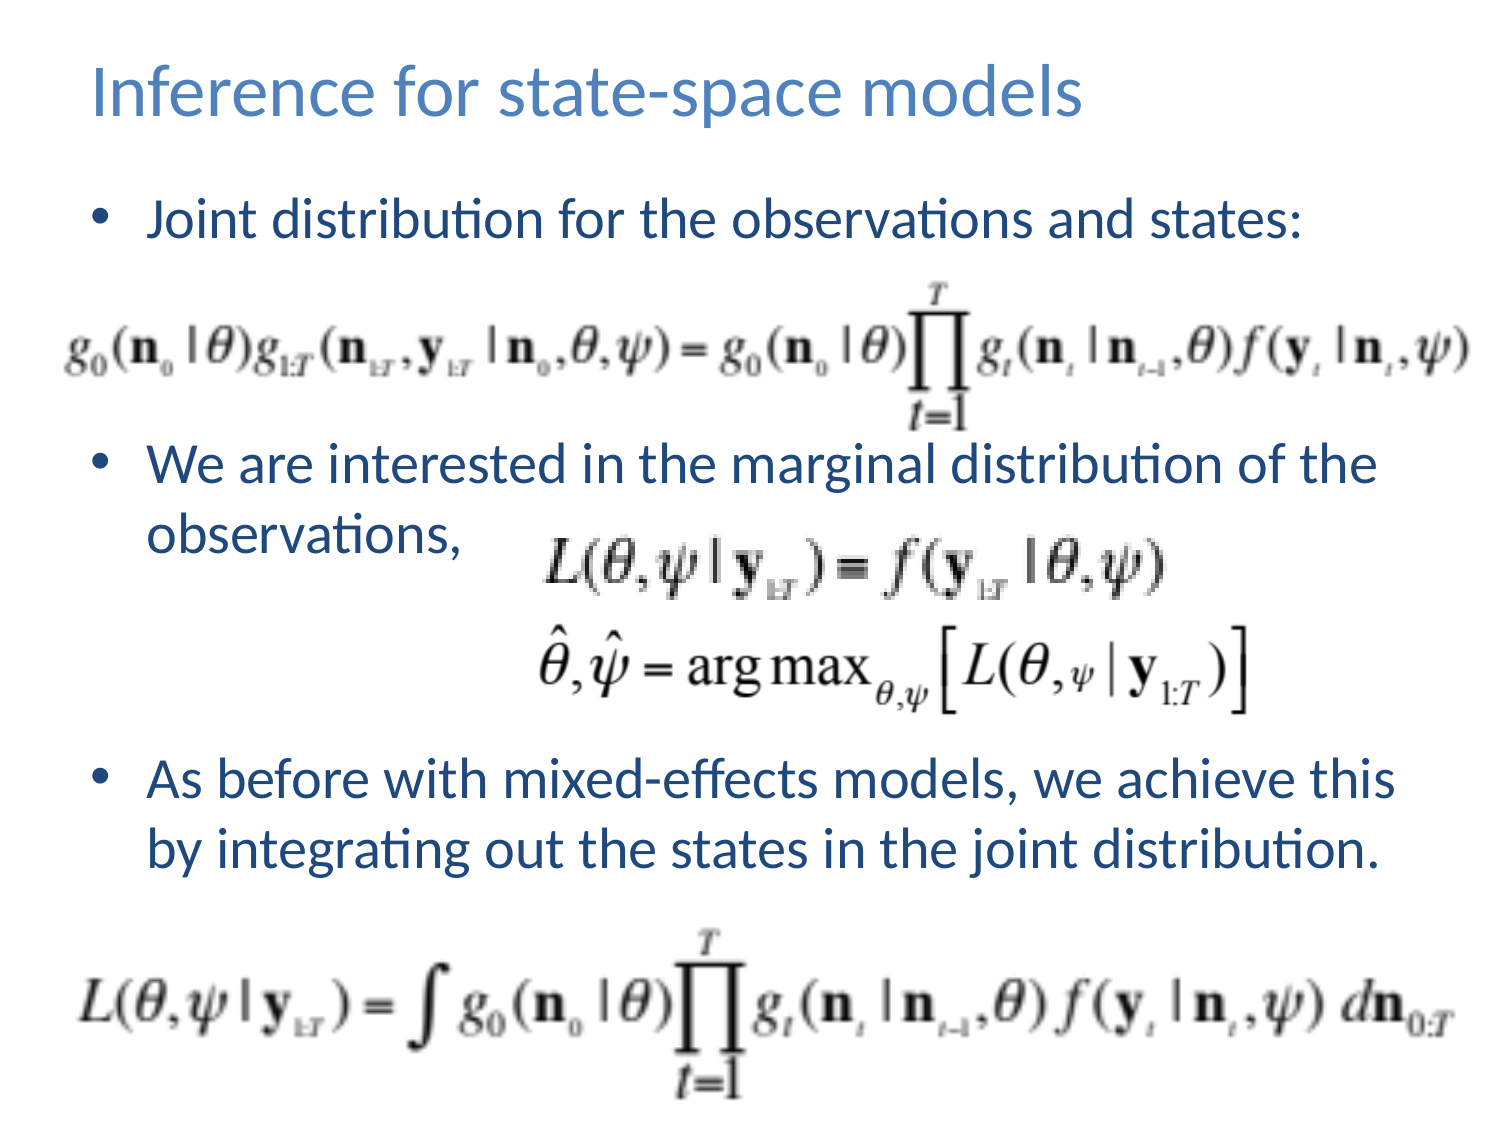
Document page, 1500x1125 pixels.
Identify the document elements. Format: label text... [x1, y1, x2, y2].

list Joint distribution for the observations and states: We are interested in the marginal distribution of the observations, As before with mixed-effects models, we achieve this by integrating out the states in the joint distribution. [75, 172, 1425, 268]
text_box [535, 521, 1168, 609]
list Joint distribution for the observations and states: We are interested in the marginal distribution of the observations, As before with mixed-effects models, we achieve this by integrating out the states in the joint distribution. [75, 443, 1425, 912]
title Inference for state-space models [75, 30, 1425, 144]
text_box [69, 913, 1464, 1105]
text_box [535, 618, 1248, 721]
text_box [59, 269, 1475, 436]
